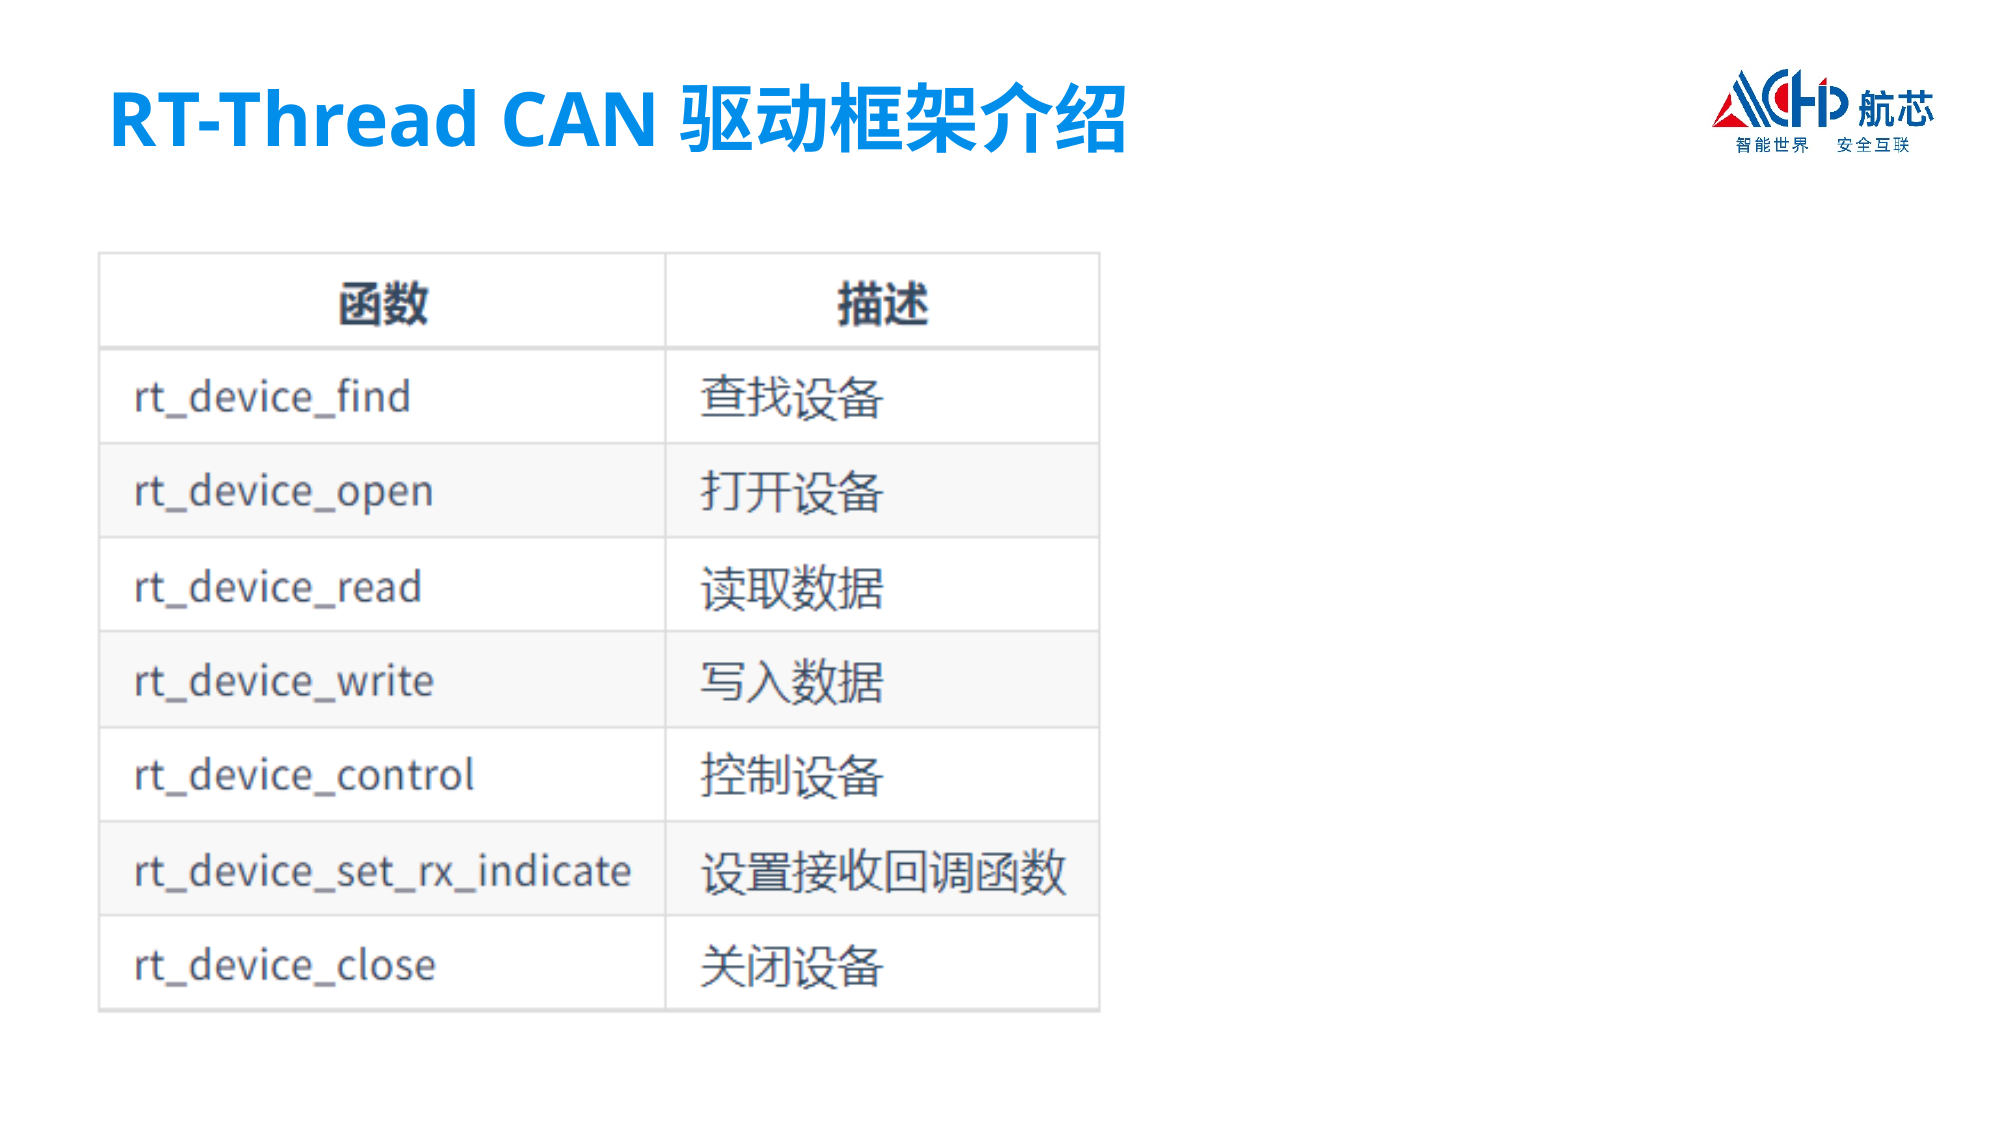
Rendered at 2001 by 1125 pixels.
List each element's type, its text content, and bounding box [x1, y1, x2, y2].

picture [1708, 65, 1937, 156]
picture [62, 222, 1140, 1025]
text_box RT-Thread CAN驱动框架介绍 [93, 63, 1145, 169]
